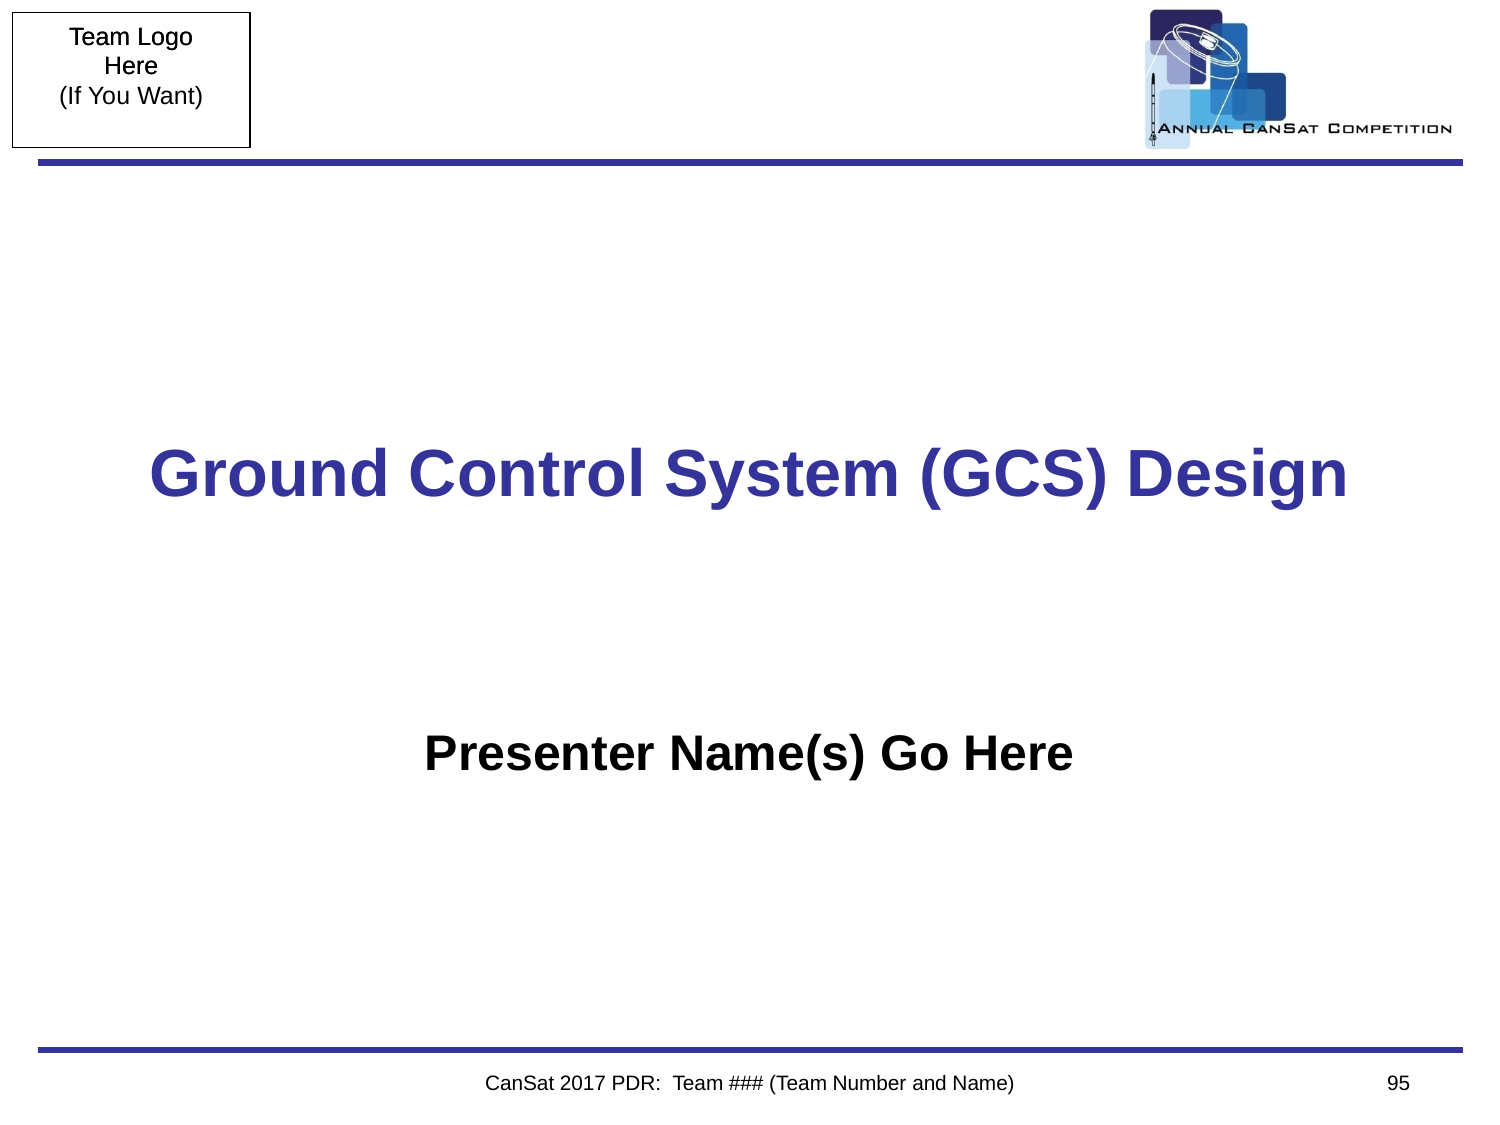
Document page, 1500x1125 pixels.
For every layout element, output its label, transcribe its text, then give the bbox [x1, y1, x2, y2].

footer CanSat 2017 PDR: Team ### (Team Number and Name) [450, 1062, 1050, 1103]
title Ground Control System (GCS) Design [112, 349, 1388, 591]
subtitle Presenter Name(s) Go Here [225, 712, 1275, 925]
slide_number 95 [1312, 1062, 1425, 1104]
picture [1137, 0, 1463, 157]
